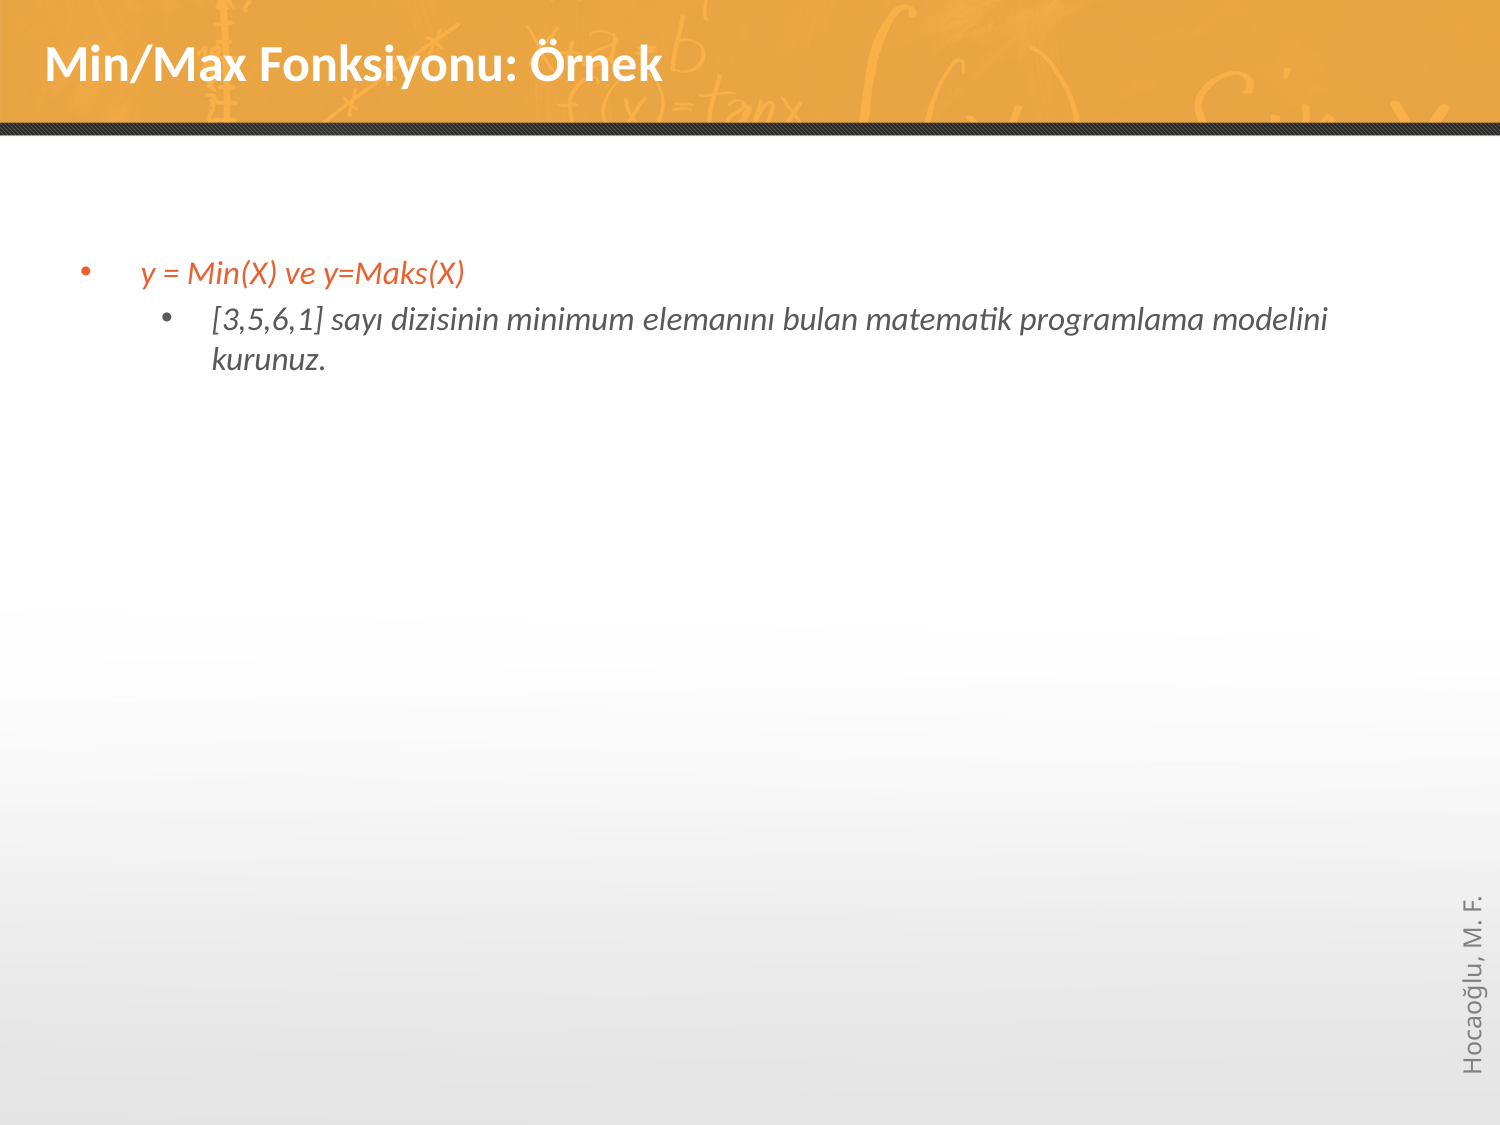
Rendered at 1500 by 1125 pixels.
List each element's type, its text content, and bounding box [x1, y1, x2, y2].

picture [0, 0, 1500, 1125]
title Min/Max Fonksiyonu: Örnek [29, 0, 1449, 126]
